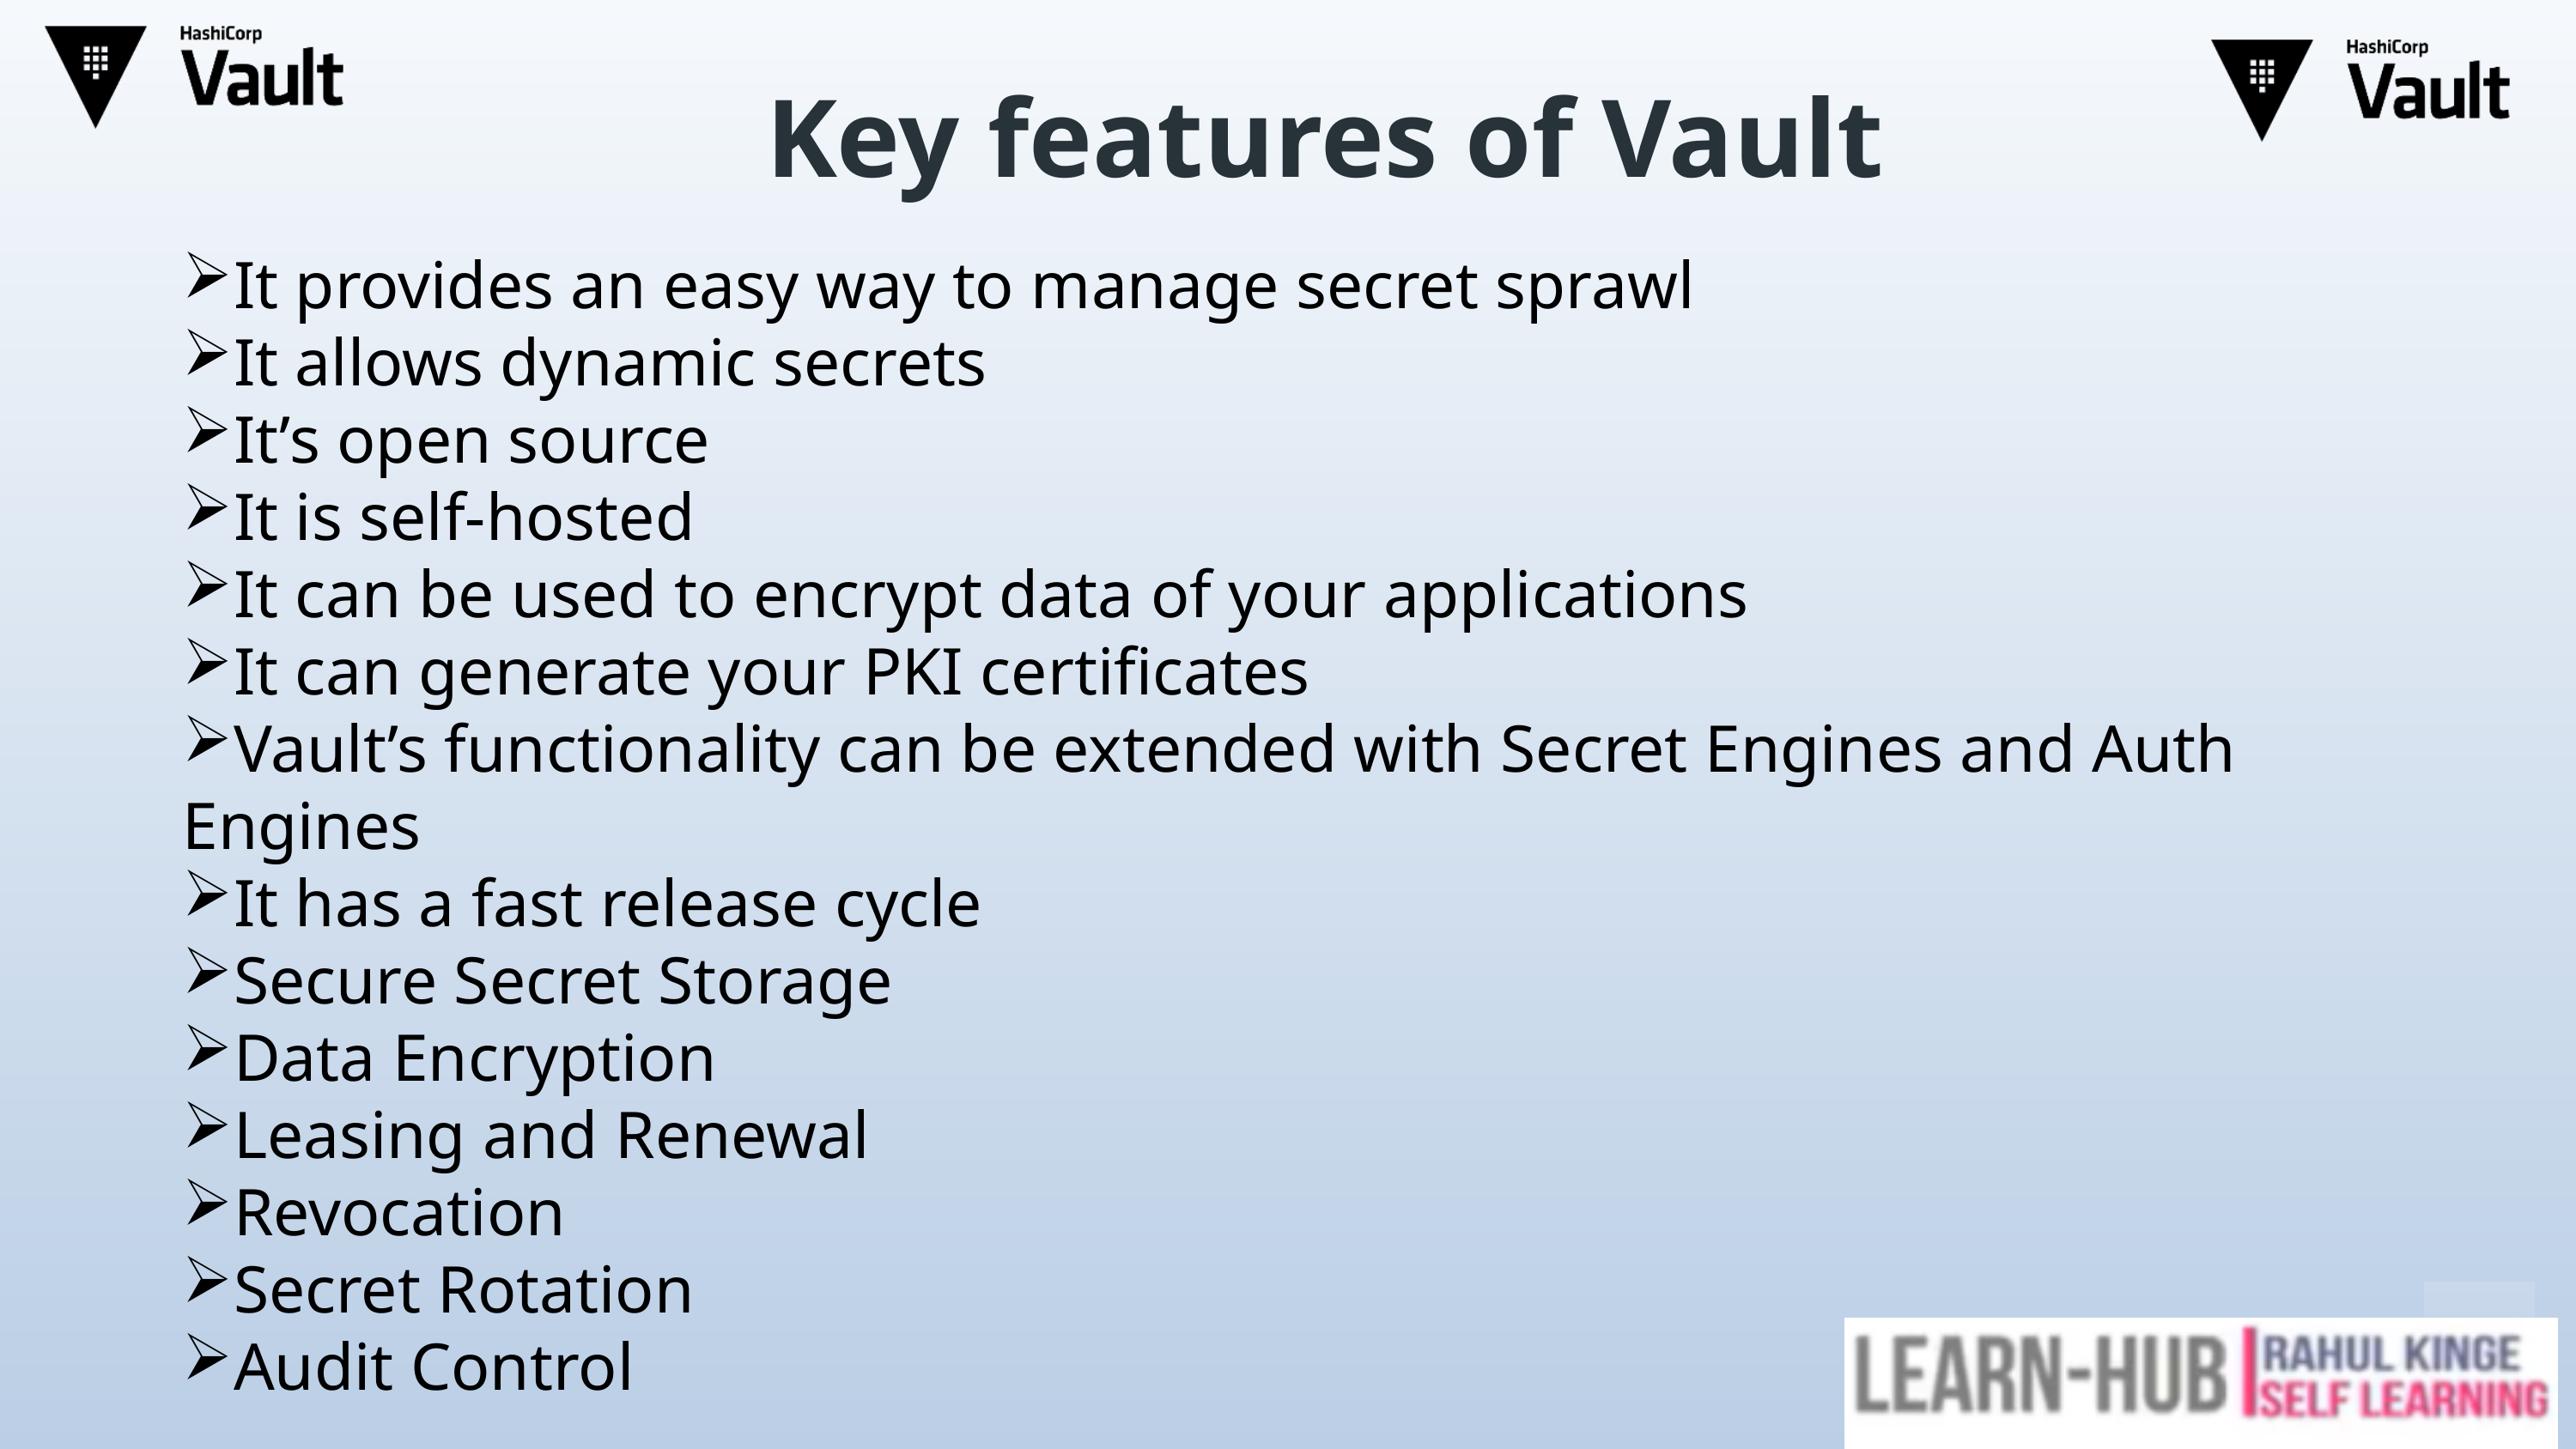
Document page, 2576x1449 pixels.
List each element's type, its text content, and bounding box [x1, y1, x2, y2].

picture [1844, 1282, 2558, 1449]
list It provides an easy way to manage secret sprawl It allows dynamic secrets It’s open source It is self-hosted It can be used to encrypt data of your applications It can generate your PKI certificates Vault’s functionality can be extended with Secret Engines and Auth Engines It has a fast release cycle Secure Secret Storage Data Encryption Leasing and Renewal Revocation Secret Rotation Audit Control [182, 244, 2415, 1379]
picture [10, 0, 378, 163]
picture [2176, 4, 2544, 177]
title Key features of Vault [301, 70, 2351, 242]
